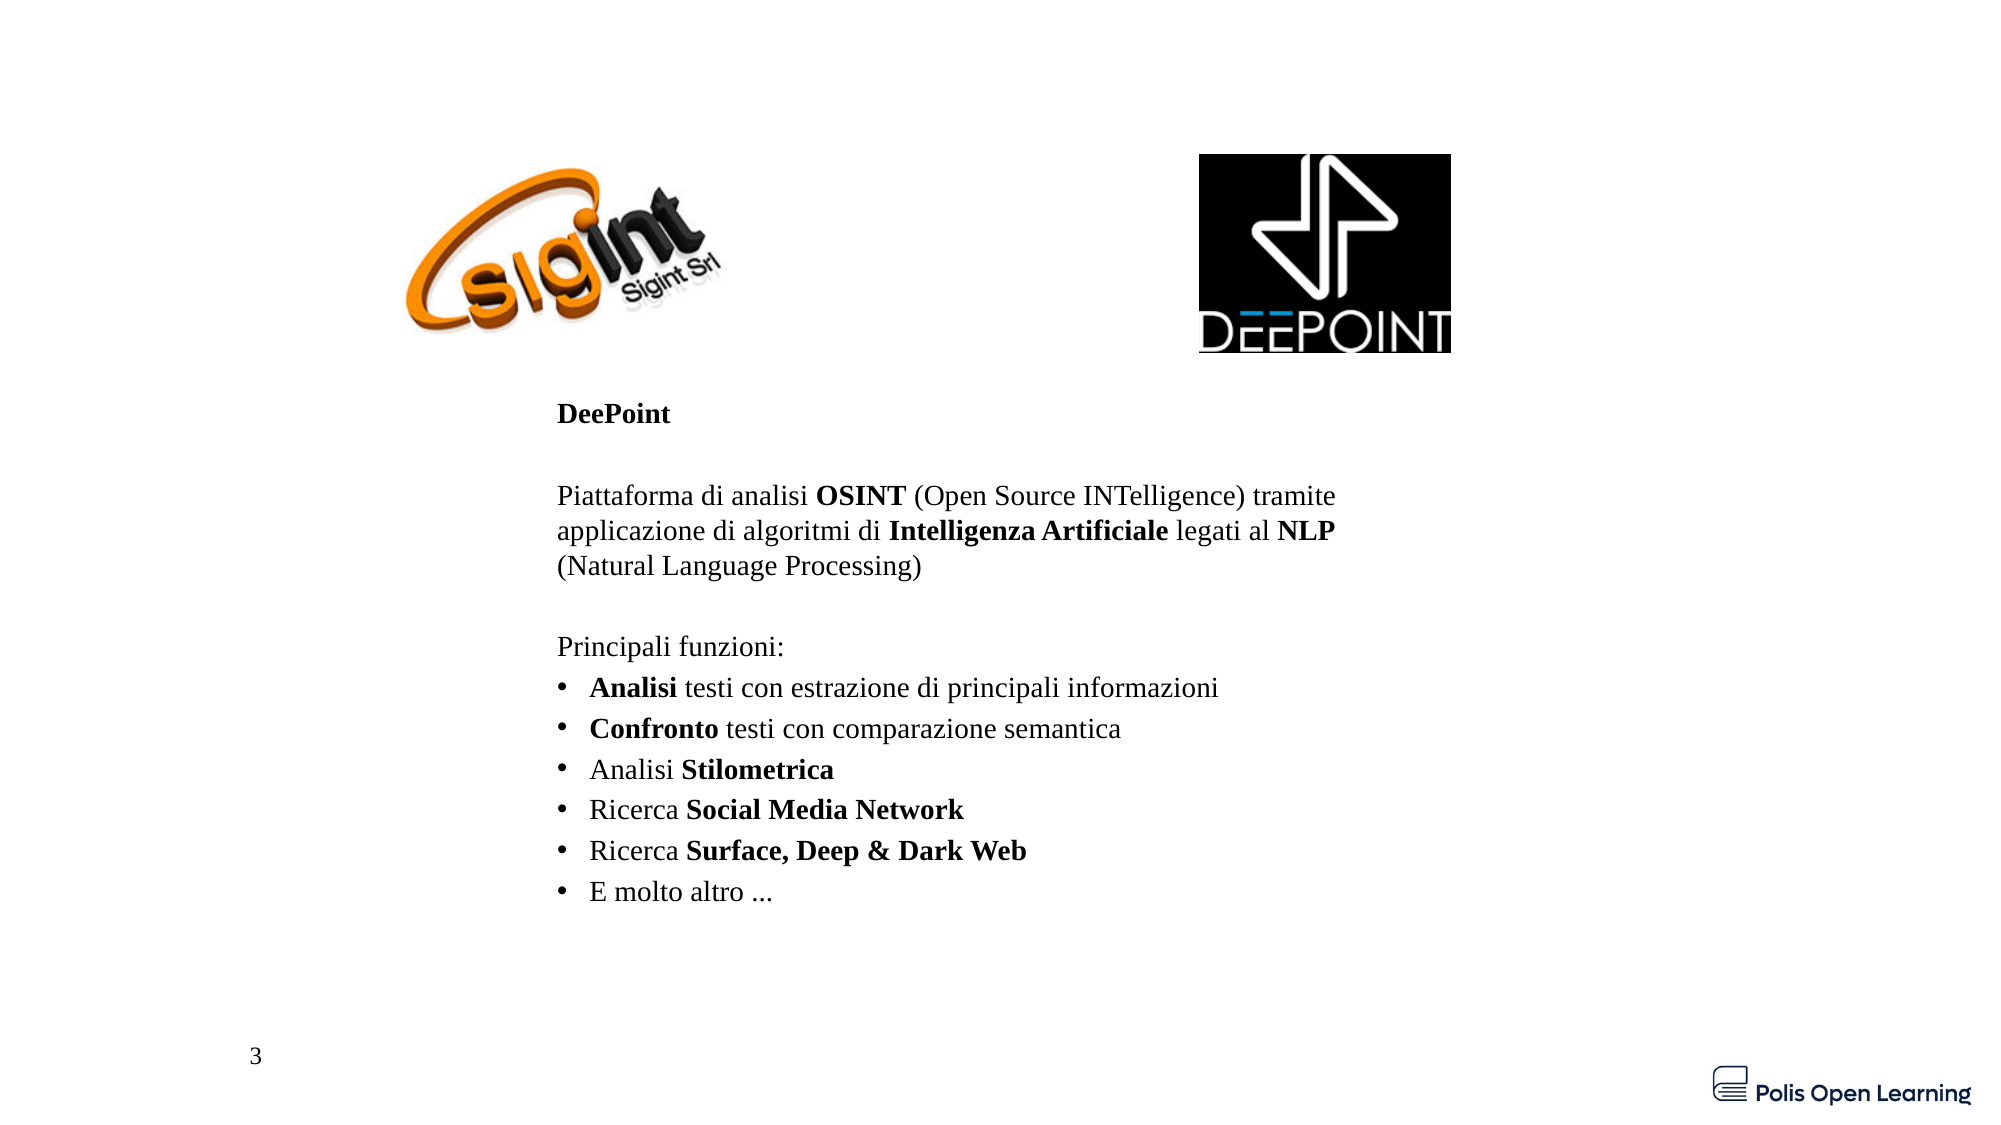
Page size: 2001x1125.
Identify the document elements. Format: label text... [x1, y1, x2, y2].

picture [403, 166, 731, 342]
picture [1702, 1062, 1981, 1110]
list DeePoint Piattaforma di analisi OSINT (Open Source INTelligence) tramite applicazione di algoritmi di Intelligenza Artificiale legati al NLP (Natural Language Processing) Principali funzioni: Analisi testi con estrazione di principali informazioni Confronto testi con comparazione semantica Analisi Stilometrica Ricerca Social Media Network Ricerca Surface, Deep & Dark Web E molto altro ... [546, 389, 1436, 979]
slide_number 3 [30, 1024, 481, 1085]
picture [1198, 154, 1452, 353]
